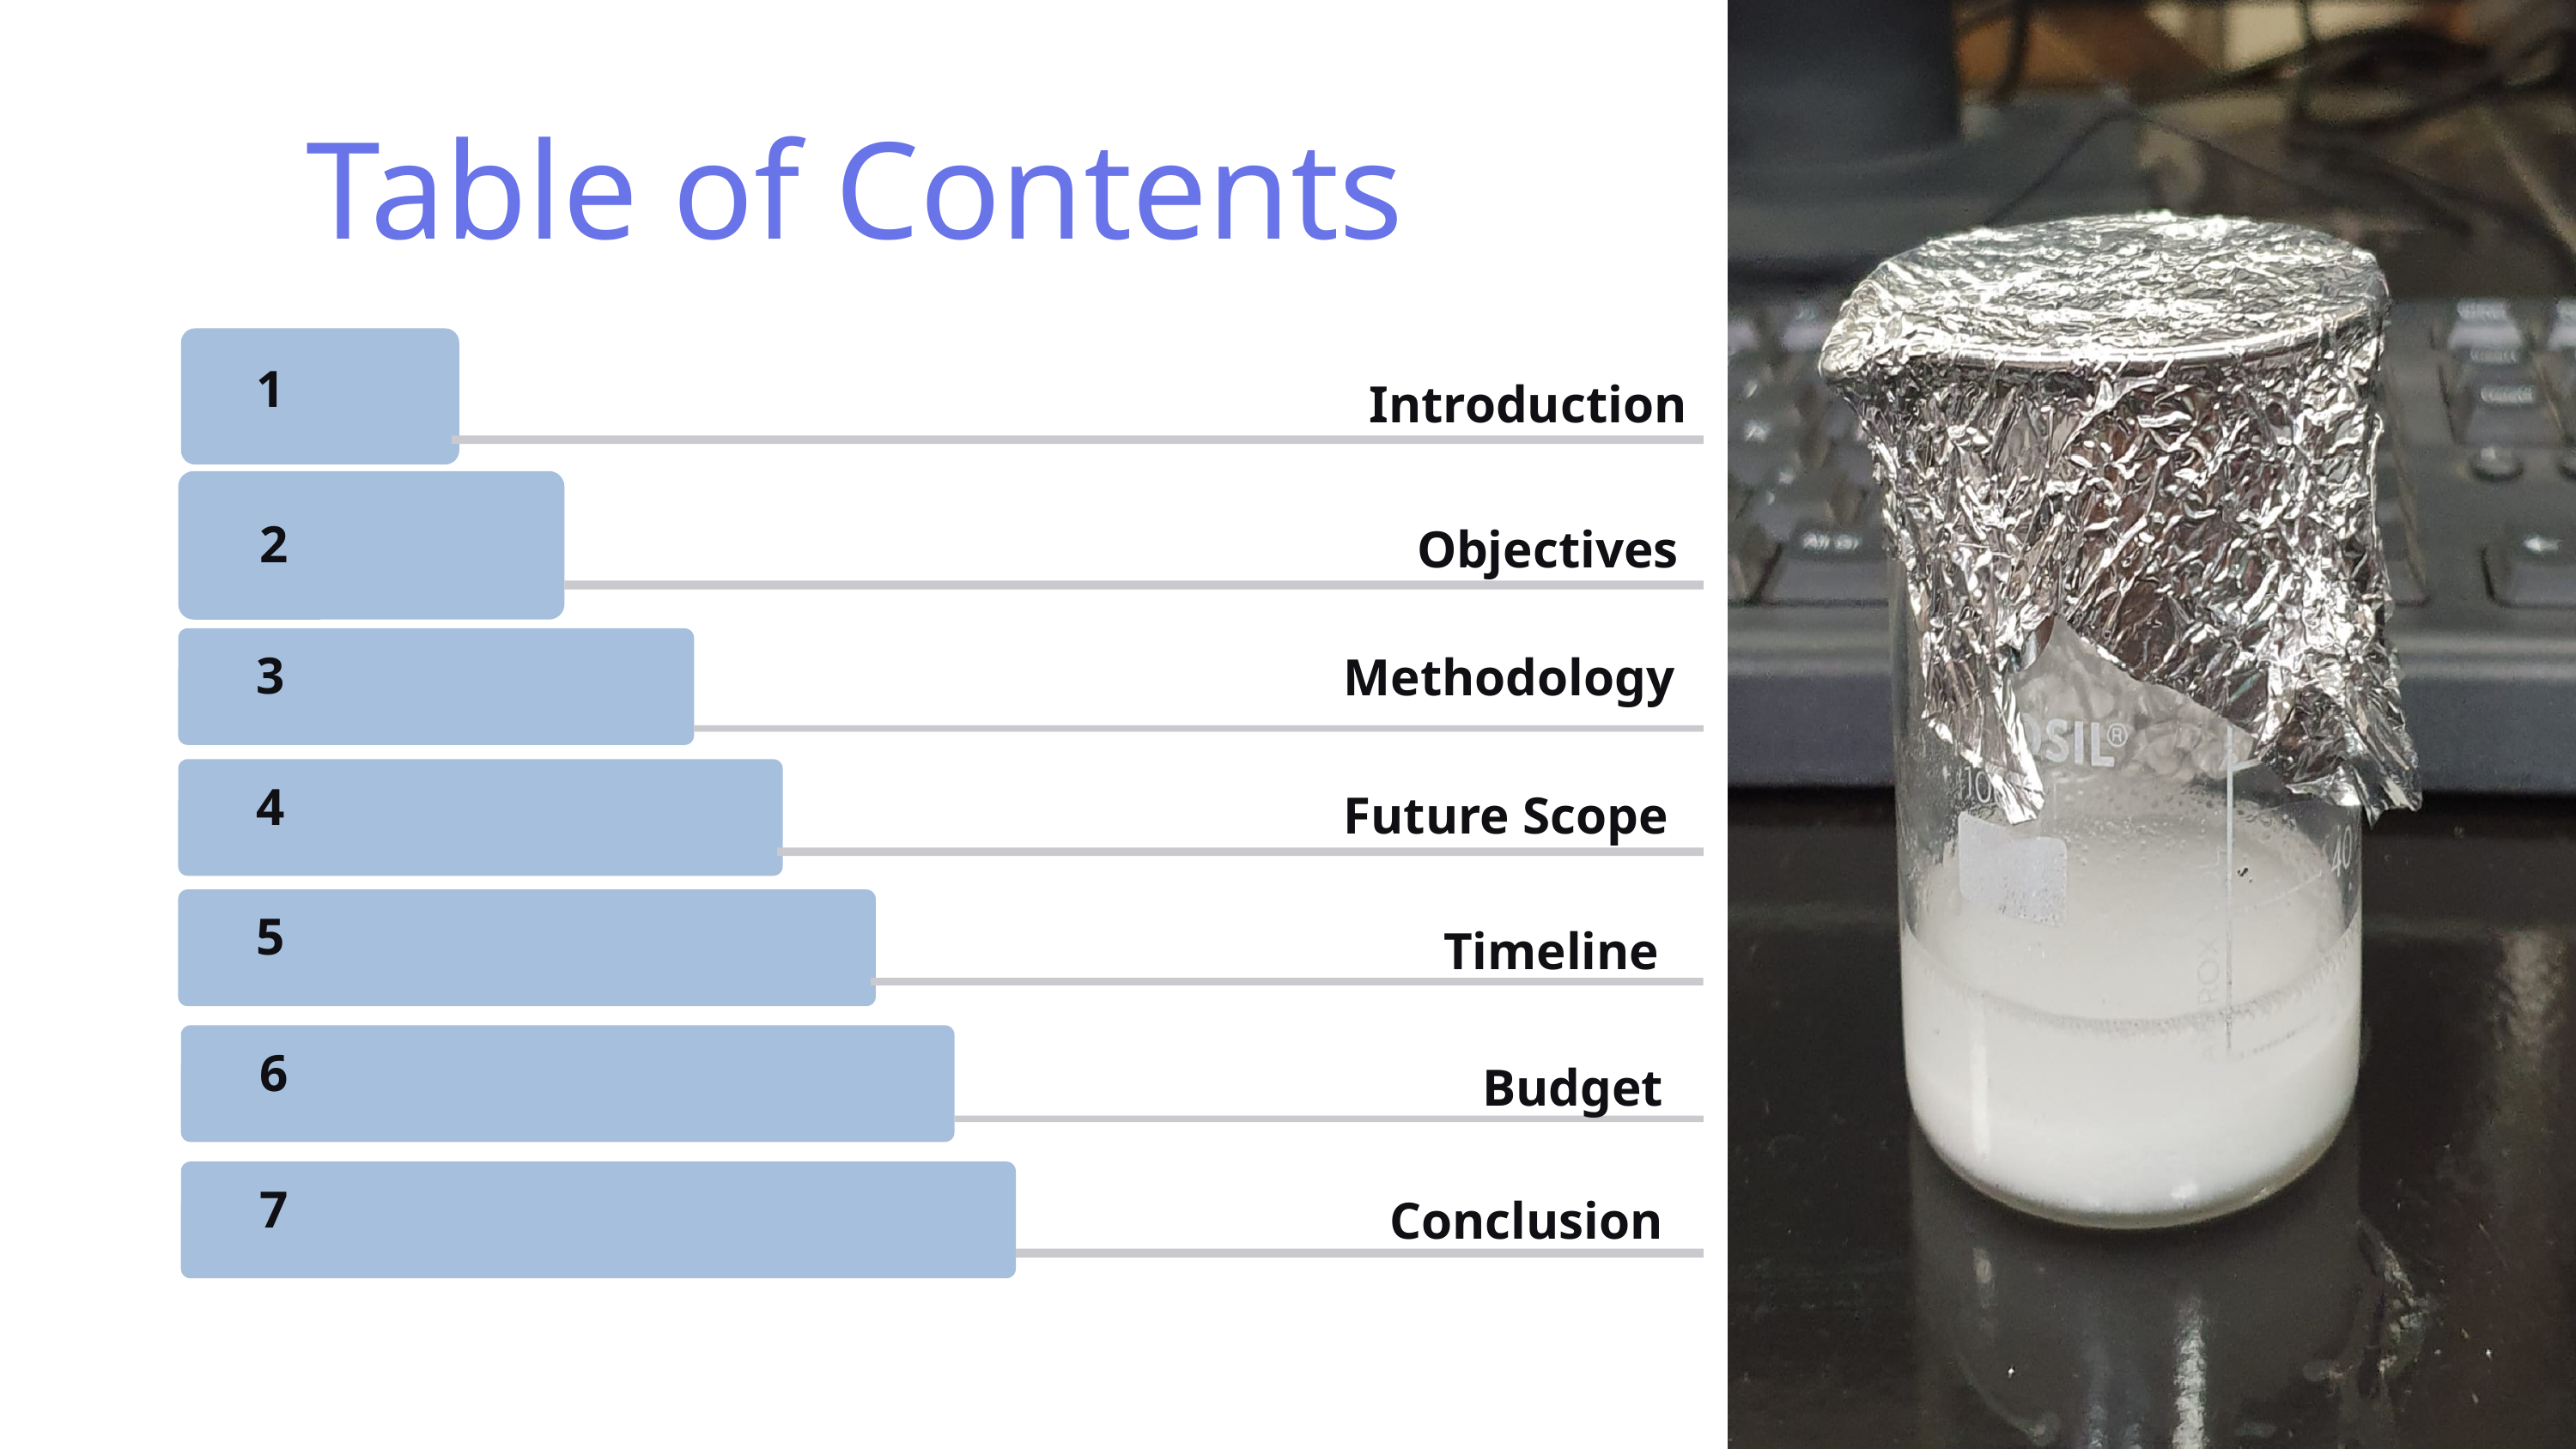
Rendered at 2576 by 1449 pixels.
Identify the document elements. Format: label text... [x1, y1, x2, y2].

text_box [180, 328, 459, 465]
text_box Timeline [1431, 929, 1723, 983]
picture [1728, 0, 2576, 1449]
text_box [452, 435, 1704, 445]
text_box 2 [231, 510, 316, 581]
text_box [178, 759, 783, 876]
text_box Introduction [1356, 382, 1723, 436]
text_box 7 [248, 1174, 300, 1258]
text_box Table of Contents [0, 72, 1405, 266]
text_box [178, 470, 565, 620]
text_box [694, 724, 1704, 732]
text_box Methodology [1331, 655, 1723, 709]
text_box Conclusion [1376, 1198, 1723, 1252]
text_box [871, 978, 1704, 985]
text_box [1016, 1248, 1704, 1258]
text_box 6 [248, 1038, 300, 1122]
text_box [564, 580, 1704, 590]
text_box 1 [242, 355, 300, 426]
text_box Future Scope [1331, 793, 1723, 847]
text_box [954, 1115, 1704, 1123]
text_box 3 [245, 641, 297, 724]
text_box 5 [245, 902, 297, 985]
text_box Budget [1469, 1065, 1723, 1119]
text_box [178, 889, 876, 1007]
text_box [180, 1161, 1017, 1279]
text_box [178, 627, 695, 745]
text_box Objectives [1404, 527, 1723, 581]
text_box 4 [245, 772, 297, 856]
text_box [180, 1025, 955, 1143]
text_box [777, 847, 1704, 857]
